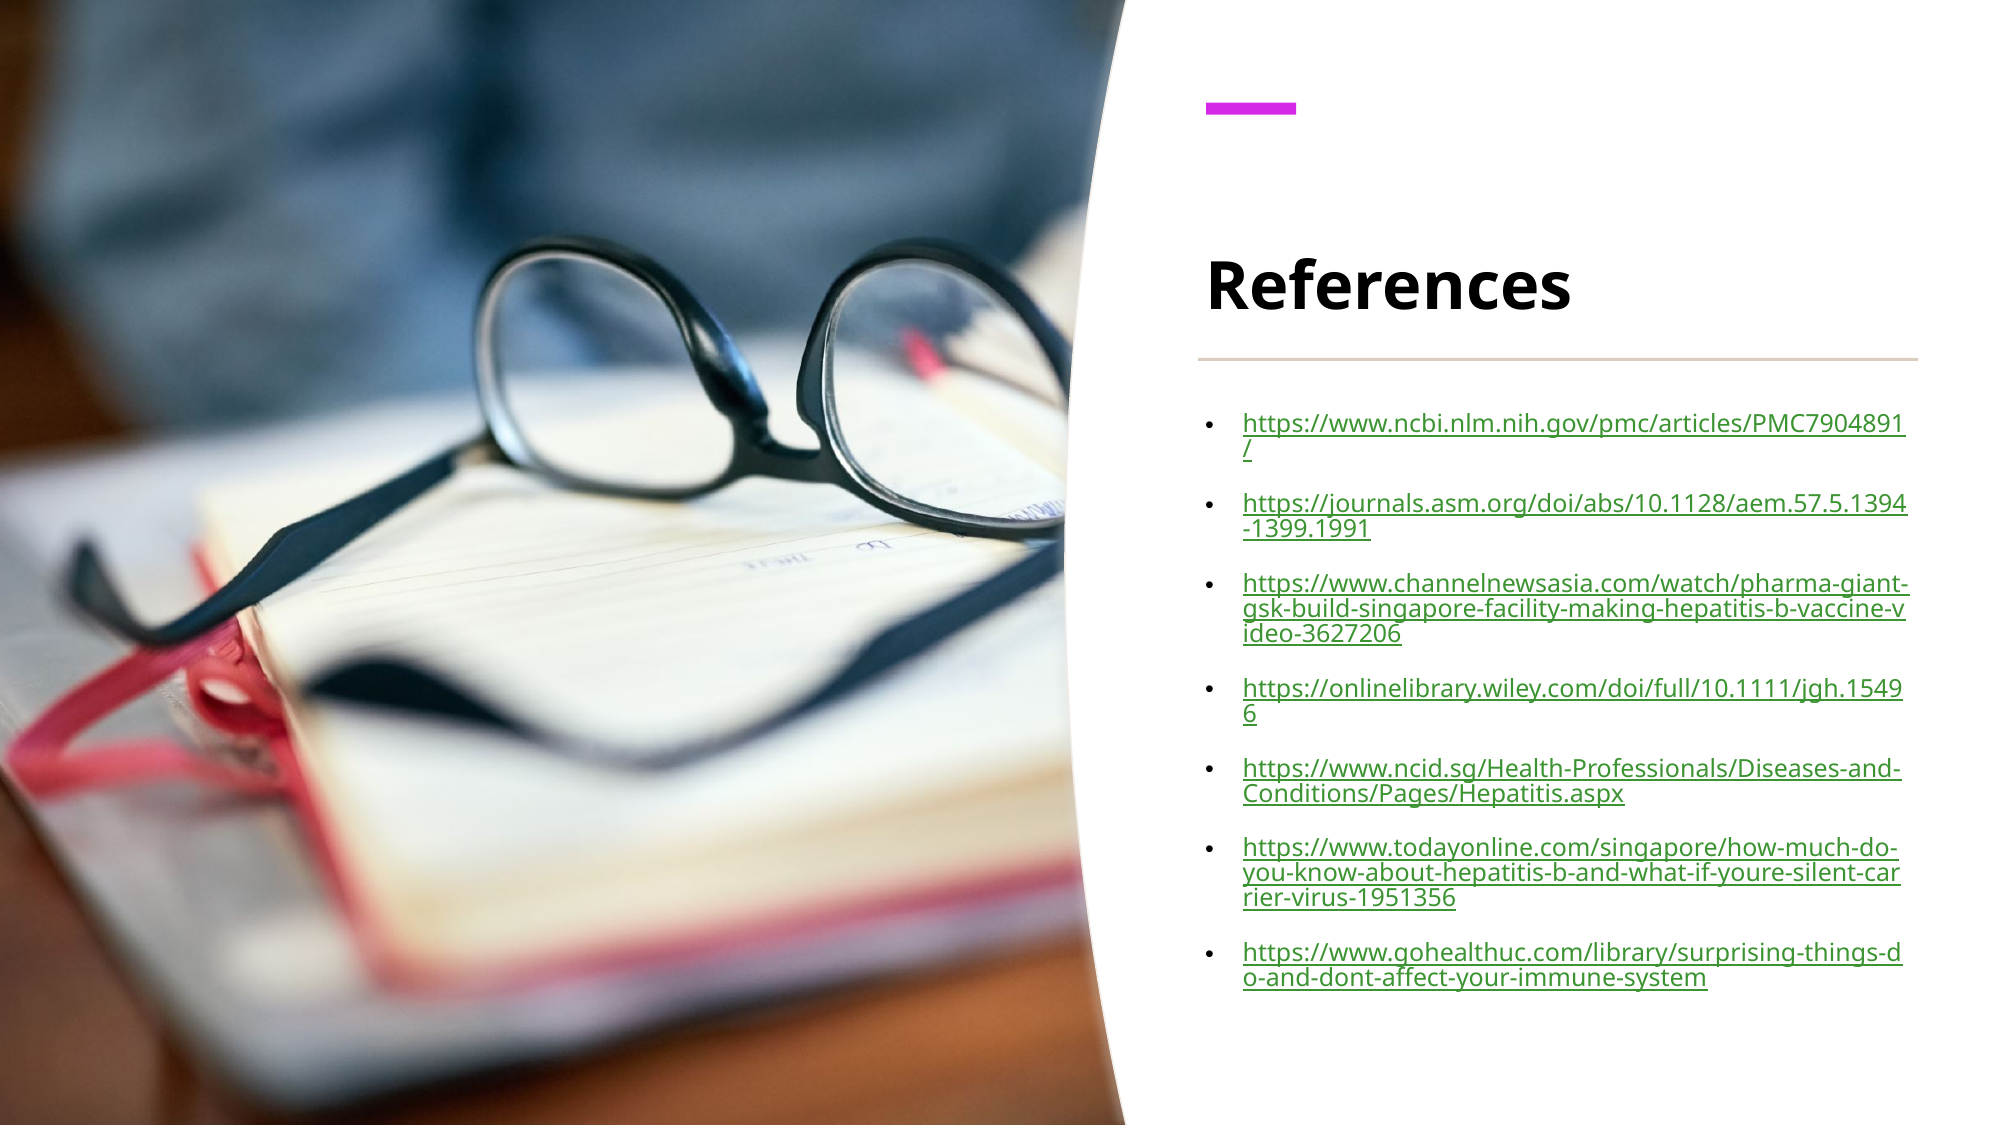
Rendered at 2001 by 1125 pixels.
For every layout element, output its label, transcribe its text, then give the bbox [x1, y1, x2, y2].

title References [1190, 149, 1927, 332]
picture [0, 0, 1127, 1125]
text_box [1127, 0, 2000, 1125]
text_box [1197, 357, 1919, 362]
list https://www.ncbi.nlm.nih.gov/pmc/articles/PMC7904891/ https://journals.asm.org/doi/abs/10.1128/aem.57.5.1394-1399.1991 https://www.channelnewsasia.com/watch/pharma-giant-gsk-build-singapore-facility-making-hepatitis-b-vaccine-video-3627206 https://onlinelibrary.wiley.com/doi/full/10.1111/jgh.15496 https://www.ncid.sg/Health-Professionals/Diseases-and-Conditions/Pages/Hepatitis.aspx https://www.todayonline.com/singapore/how-much-do-you-know-about-hepatitis-b-and-what-if-youre-silent-carrier-virus-1951356 https://www.gohealthuc.com/library/surprising-things-do-and-dont-affect-your-immune-system [1190, 400, 1927, 1030]
text_box [1205, 102, 1297, 116]
